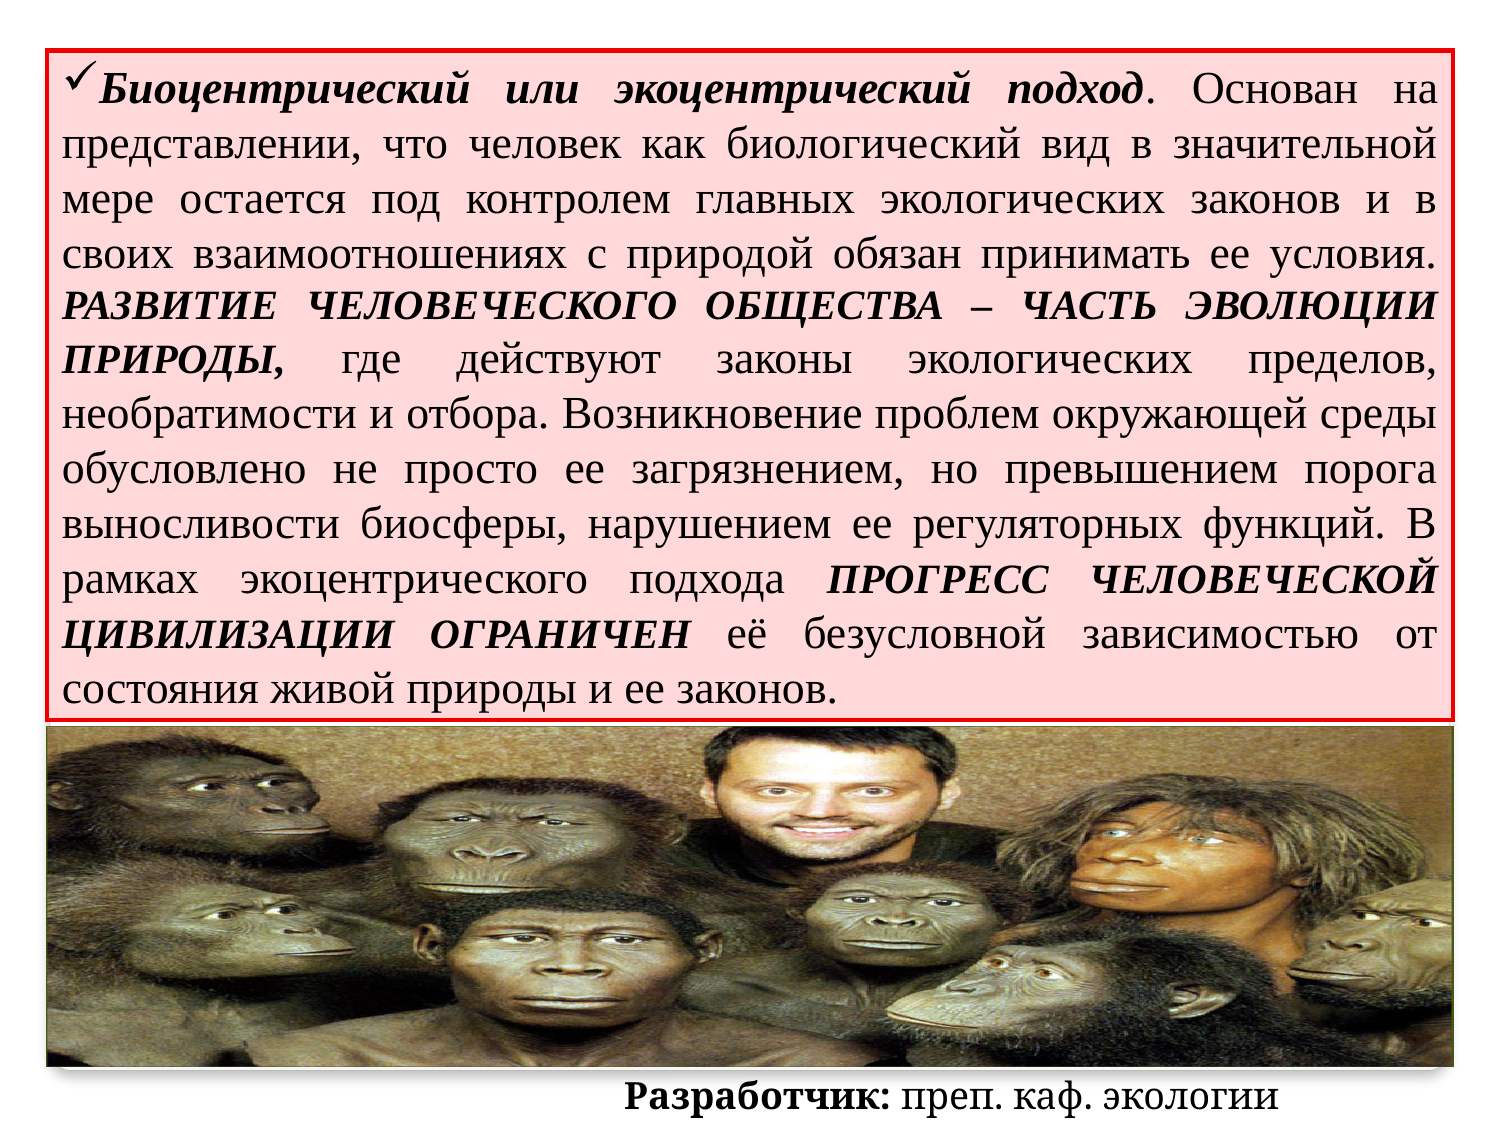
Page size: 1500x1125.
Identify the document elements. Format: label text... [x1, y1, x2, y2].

picture [46, 726, 1454, 1067]
text_box Биоцентрический или экоцентрический подход. Основан на представлении, что человек как биологический вид в значительной мере остается под контролем главных экологических законов и в своих взаимоотношениях с природой обязан принимать ее условия. РАЗВИТИЕ ЧЕЛОВЕЧЕСКОГО ОБЩЕСТВА – ЧАСТЬ ЭВОЛЮЦИИ ПРИРОДЫ, где действуют законы экологических пределов, необратимости и отбора. Возникновение проблем окружающей среды обусловлено не просто ее загрязнением, но превышением порога выносливости биосферы, нарушением ее регуляторных функций. В рамках экоцентрического подхода ПРОГРЕСС ЧЕЛОВЕЧЕСКОЙ ЦИВИЛИЗАЦИИ ОГРАНИЧЕН её безусловной зависимостью от состояния живой природы и ее законов. [46, 50, 1454, 720]
text_box Разработчик: преп. каф. экологии Кирвель П.И. [609, 1079, 1443, 1125]
